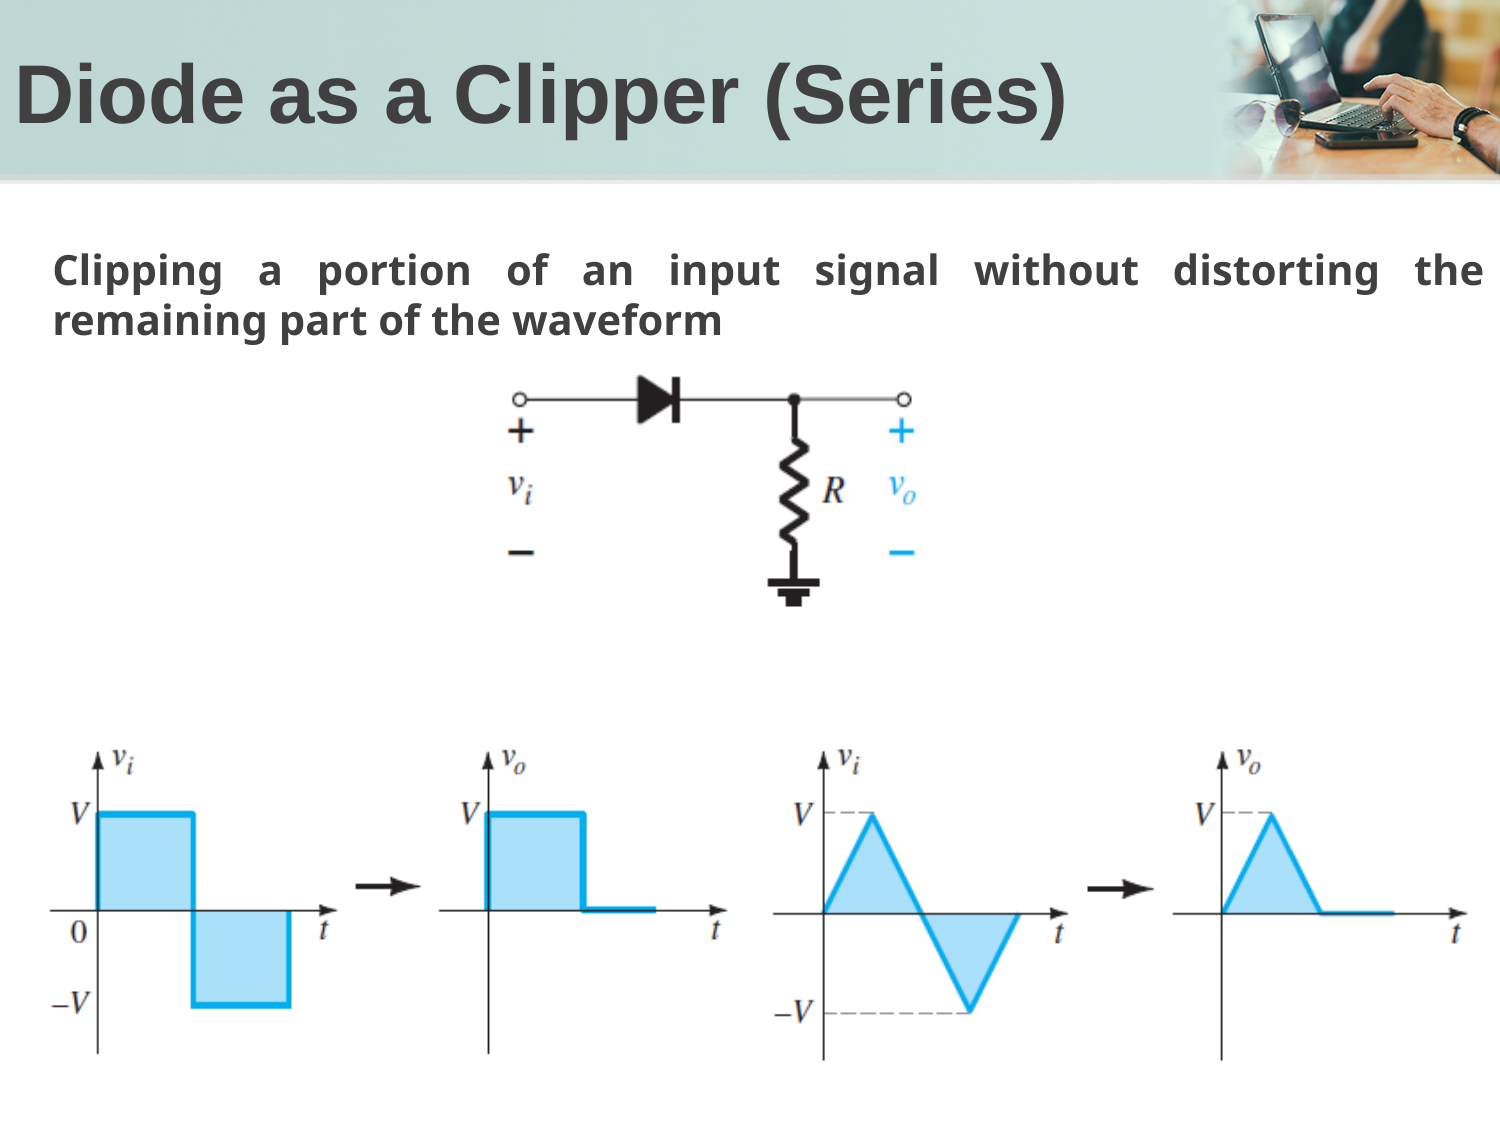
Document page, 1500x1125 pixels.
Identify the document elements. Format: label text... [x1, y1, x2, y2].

title Diode as a Clipper (Series) [0, 2, 1500, 179]
list Clipping a portion of an input signal without distorting the remaining part of the waveform [37, 237, 1500, 350]
picture [0, 179, 1500, 1125]
